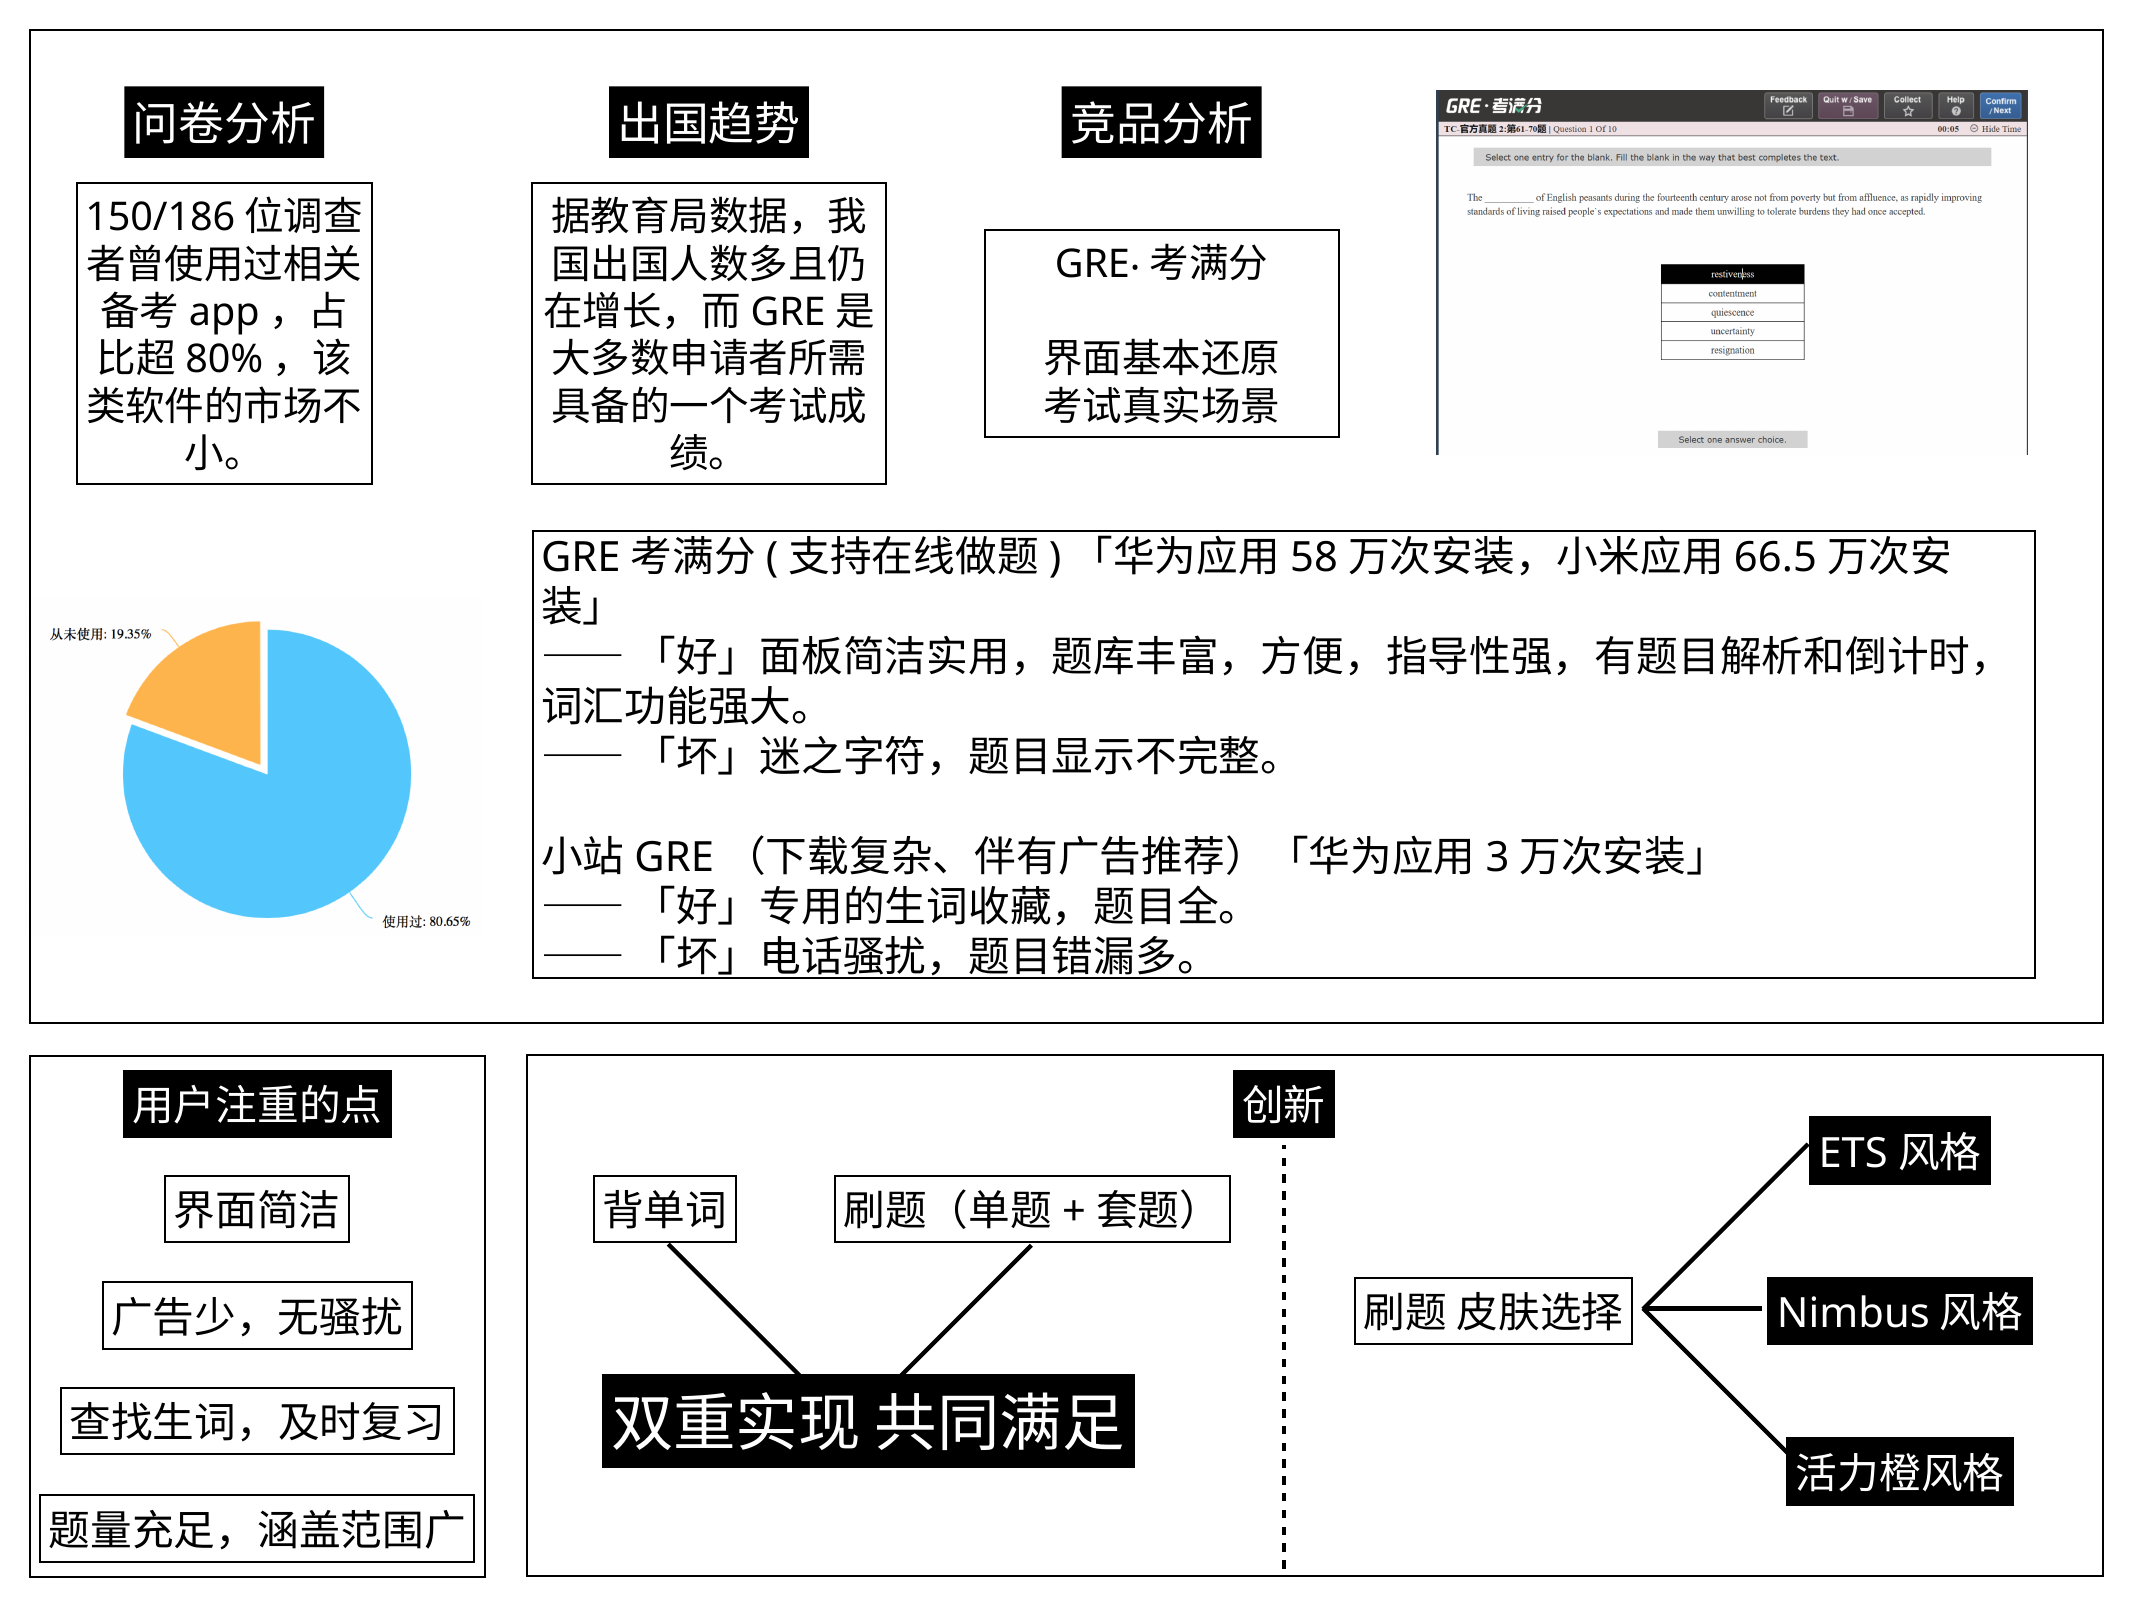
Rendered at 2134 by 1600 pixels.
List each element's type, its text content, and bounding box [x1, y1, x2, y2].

text_box 用户注重的点 [123, 1070, 391, 1138]
text_box 题量充足，涵盖范围广 [40, 1495, 475, 1562]
text_box 竞品分析 [1061, 86, 1262, 158]
text_box [29, 1055, 485, 1577]
text_box [29, 29, 2104, 1024]
text_box GRE‧考满分 界面基本还原 考试真实场景 [984, 230, 1339, 437]
text_box 界面简洁 [165, 1175, 350, 1243]
text_box 刷题（单题+套题） [835, 1175, 1230, 1243]
text_box 活力橙风格 [1787, 1438, 2013, 1505]
picture [1435, 90, 2028, 455]
text_box [526, 1054, 2103, 1576]
text_box GRE考满分(支持在线做题)「华为应用58万次安装，小米应用66.5万次安装」 ——「好」面板简洁实用，题库丰富，方便，指导性强，有题目解析和倒计时，词汇功能强大。 ——「坏」迷之字符，题目显示不完整。 小站GRE（下载复杂、伴有广告推荐）「华为应用3万次安装」 ——「好」专用的生词收藏，题目全。 ——「坏」电话骚扰，题目错漏多。 [532, 530, 2035, 979]
text_box 出国趋势 [609, 86, 809, 158]
text_box 150/186位调查者曾使用过相关备考app，占比超80%，该类软件的市场不小。 [77, 182, 372, 485]
text_box 创新 [1233, 1070, 1334, 1138]
text_box 据教育局数据，我国出国人数多且仍在增长，而GRE是大多数申请者所需具备的一个考试成绩。 [532, 182, 887, 485]
text_box Nimbus风格 [1768, 1277, 2032, 1345]
text_box [1007, 757, 1127, 843]
text_box 刷题 皮肤选择 [1355, 1277, 1632, 1345]
text_box 双重实现 共同满足 [602, 1375, 1134, 1467]
text_box 查找生词，及时复习 [60, 1387, 454, 1455]
text_box 广告少，无骚扰 [102, 1282, 412, 1349]
picture [24, 598, 482, 938]
text_box 背单词 [593, 1175, 736, 1243]
text_box ETS风格 [1810, 1117, 1990, 1184]
